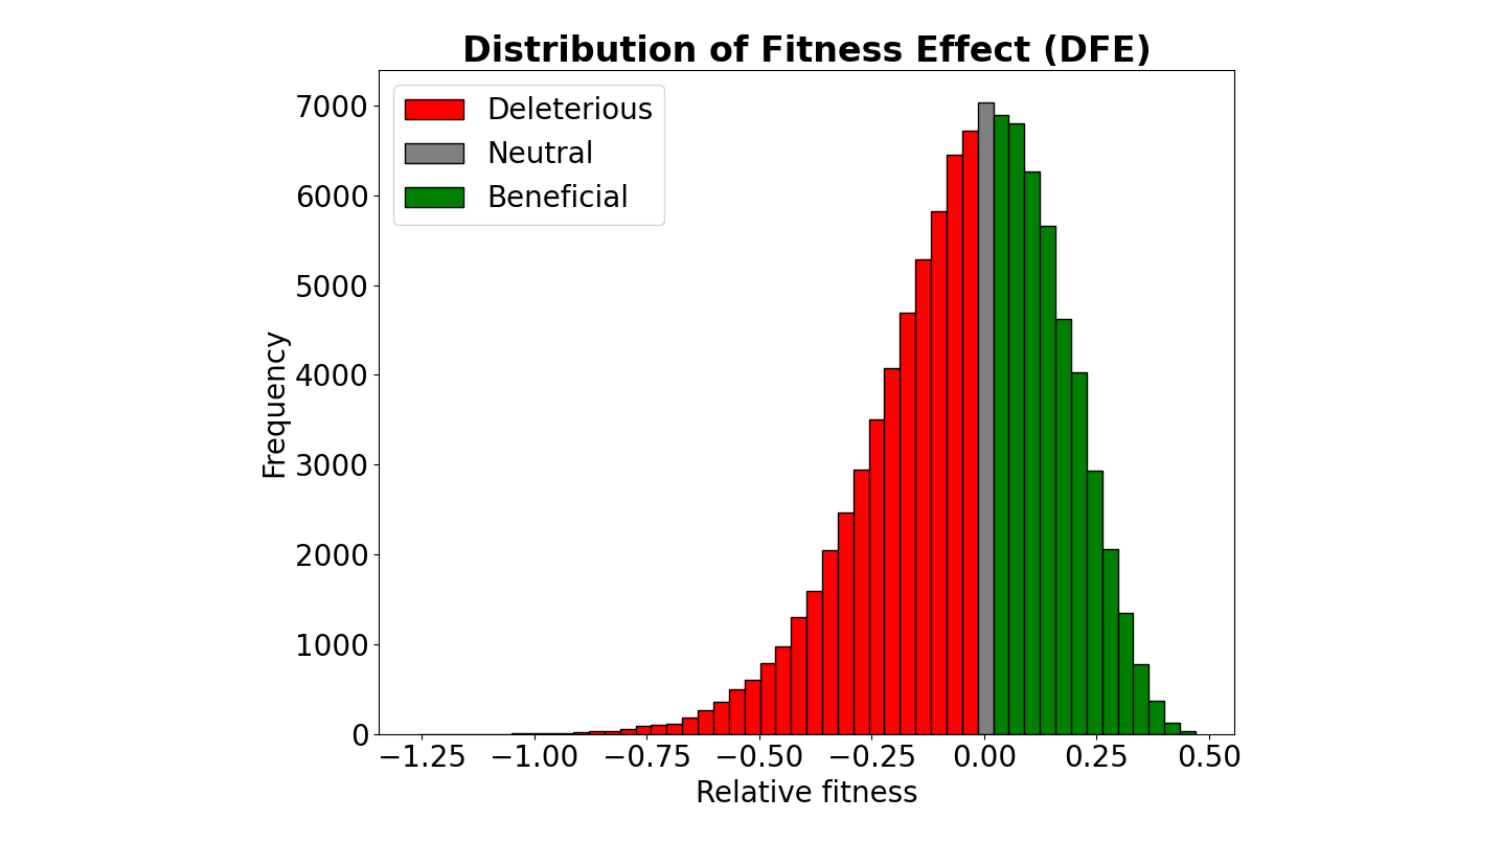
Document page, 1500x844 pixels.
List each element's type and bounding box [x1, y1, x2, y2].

picture [249, 24, 1251, 819]
